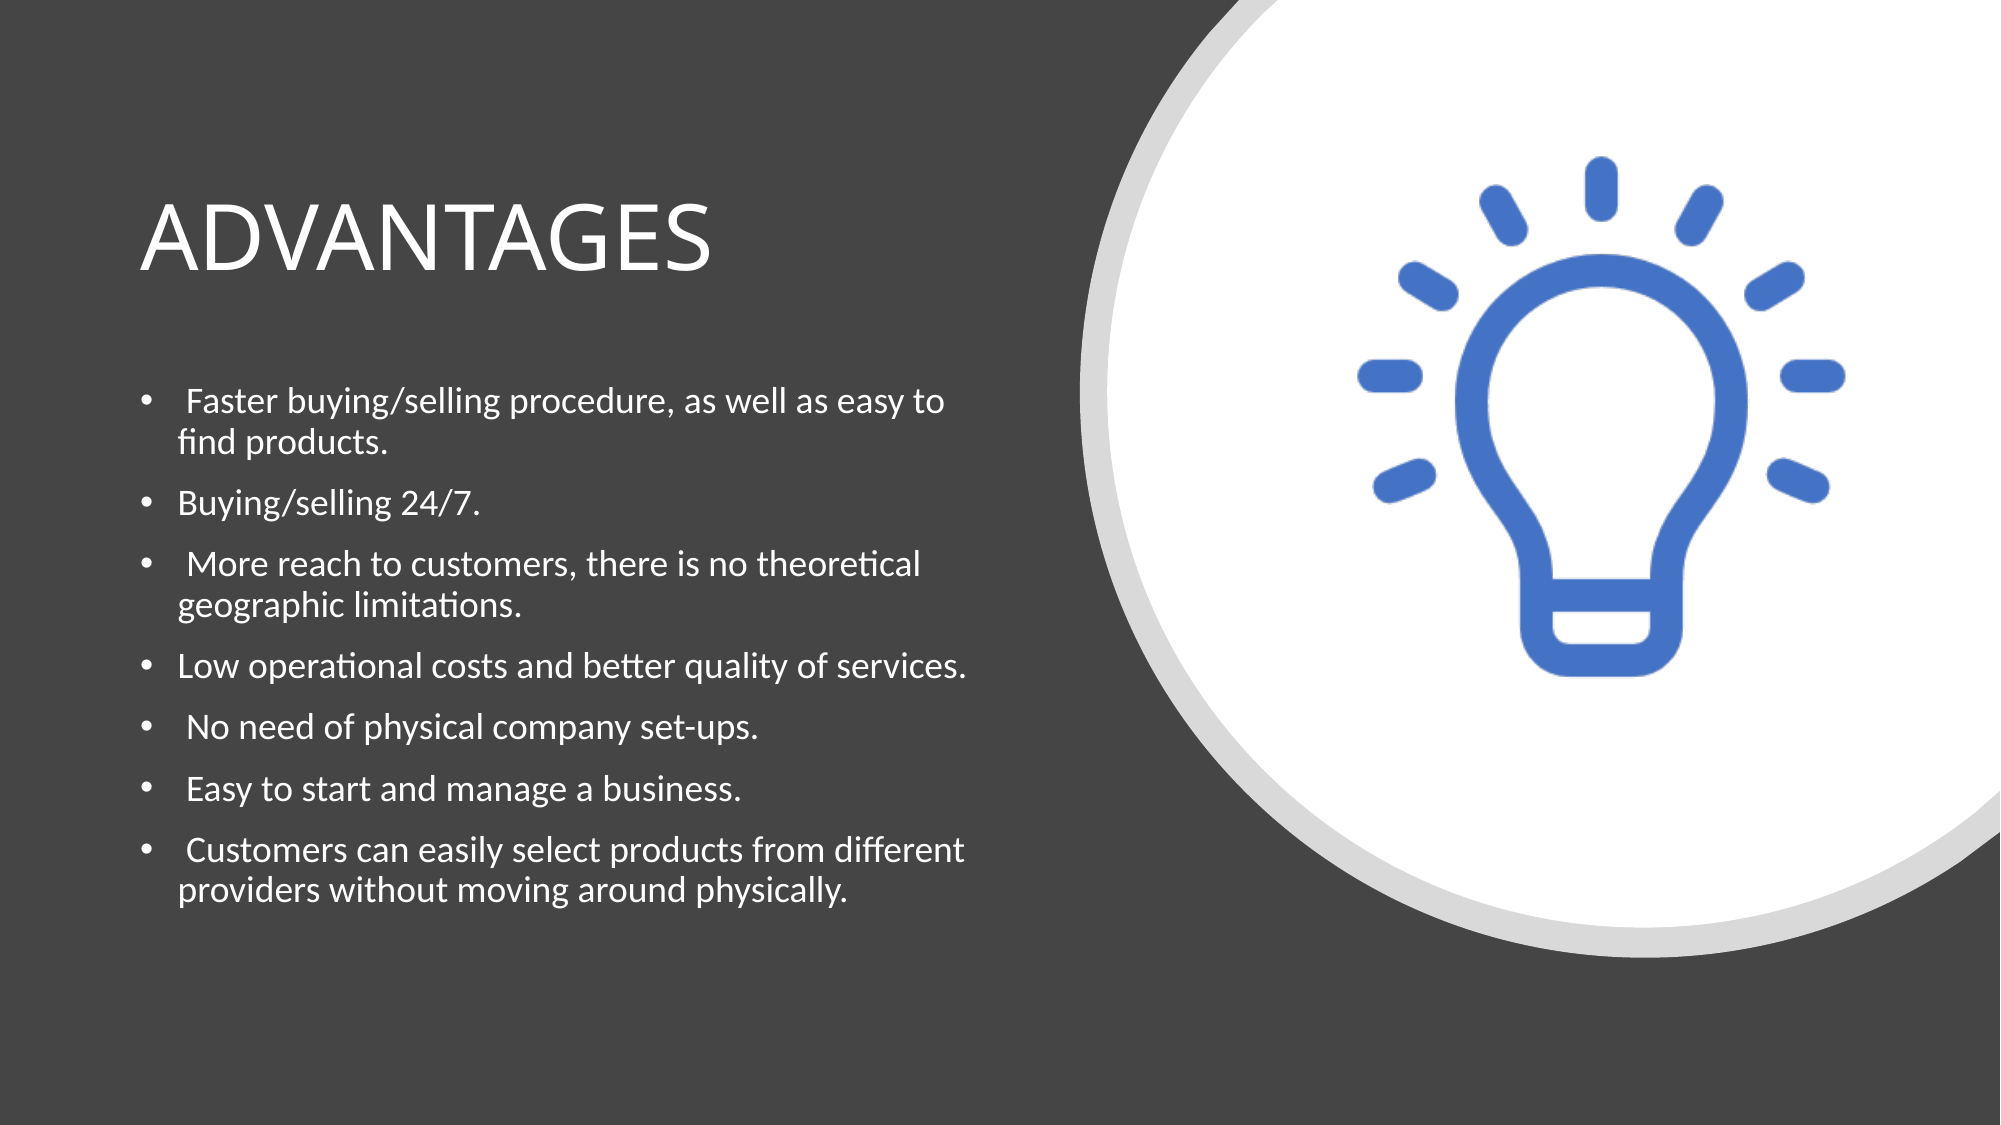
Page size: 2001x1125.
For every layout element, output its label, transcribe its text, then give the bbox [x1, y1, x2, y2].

text_box [1078, 0, 2000, 959]
list Faster buying/selling procedure, as well as easy to find products. Buying/selling 24/7. More reach to customers, there is no theoretical geographic limitations. Low operational costs and better quality of services. No need of physical company set-ups. Easy to start and manage a business. Customers can easily select products from different providers without moving around physically. [125, 373, 997, 928]
title ADVANTAGES [125, 131, 997, 350]
picture [1293, 105, 1917, 729]
text_box [1106, 0, 2000, 929]
